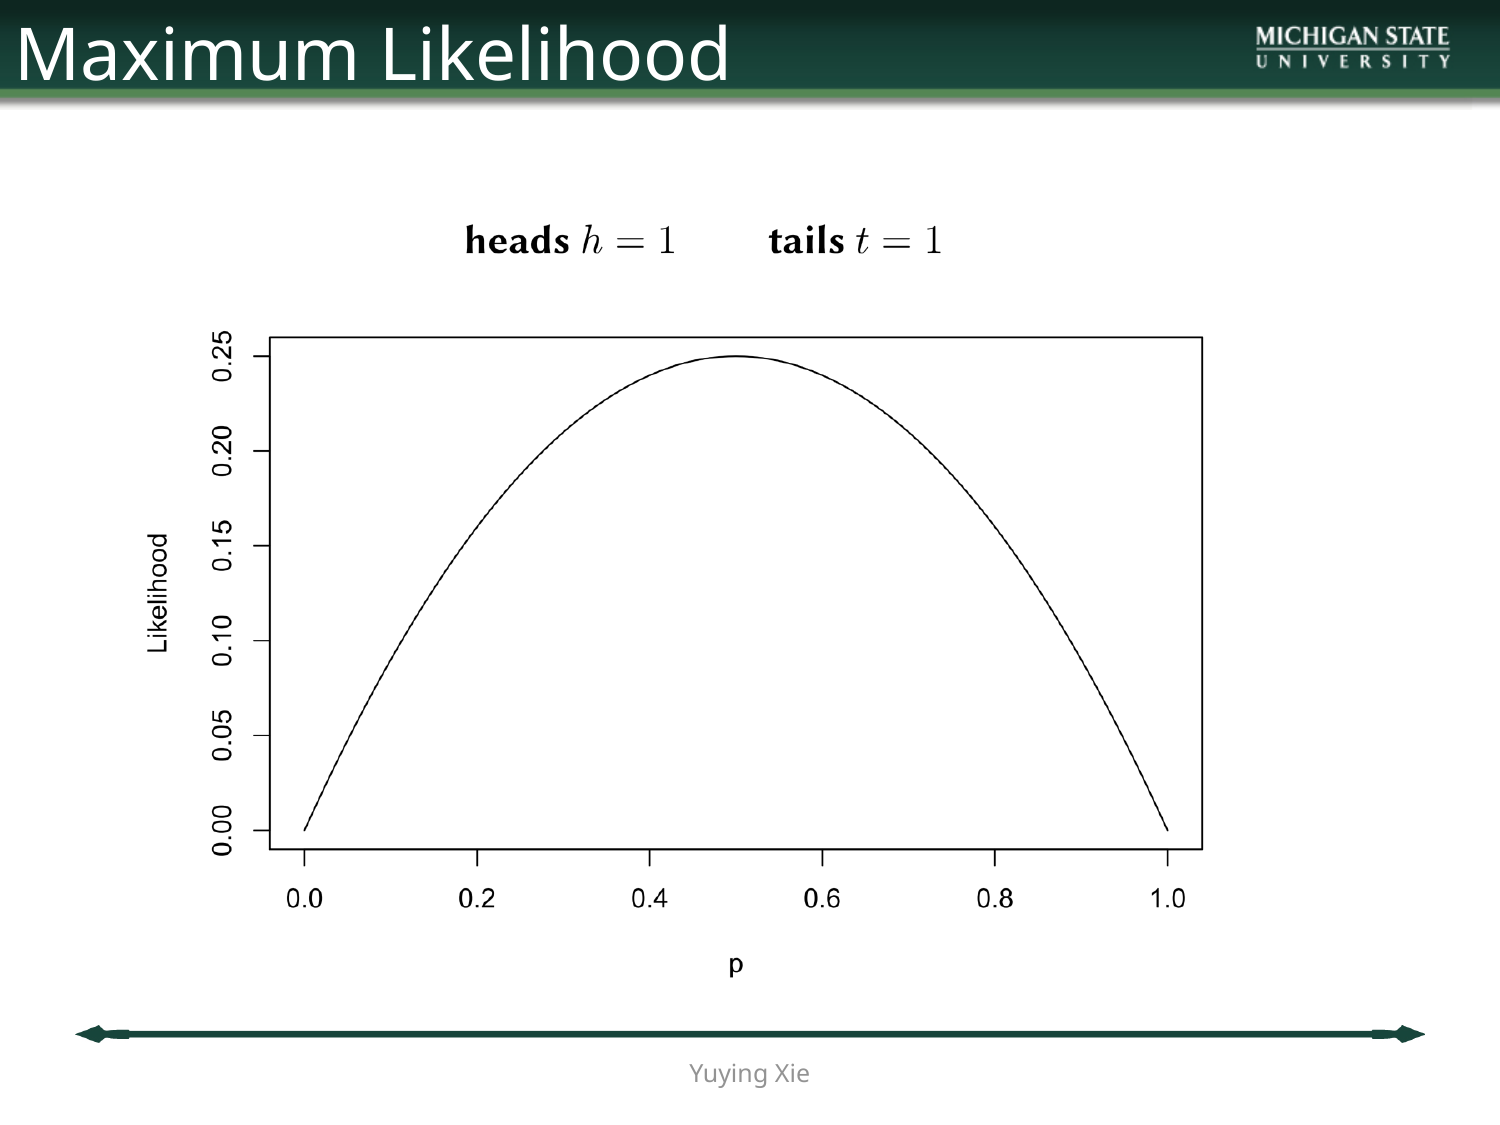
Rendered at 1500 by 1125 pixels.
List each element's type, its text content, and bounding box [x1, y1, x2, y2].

text_box Maximum Likelihood [0, 0, 1302, 163]
picture [75, 1025, 1425, 1043]
footer Yuying Xie [512, 1042, 988, 1103]
picture [1302, 0, 1500, 110]
picture [102, 158, 1284, 997]
